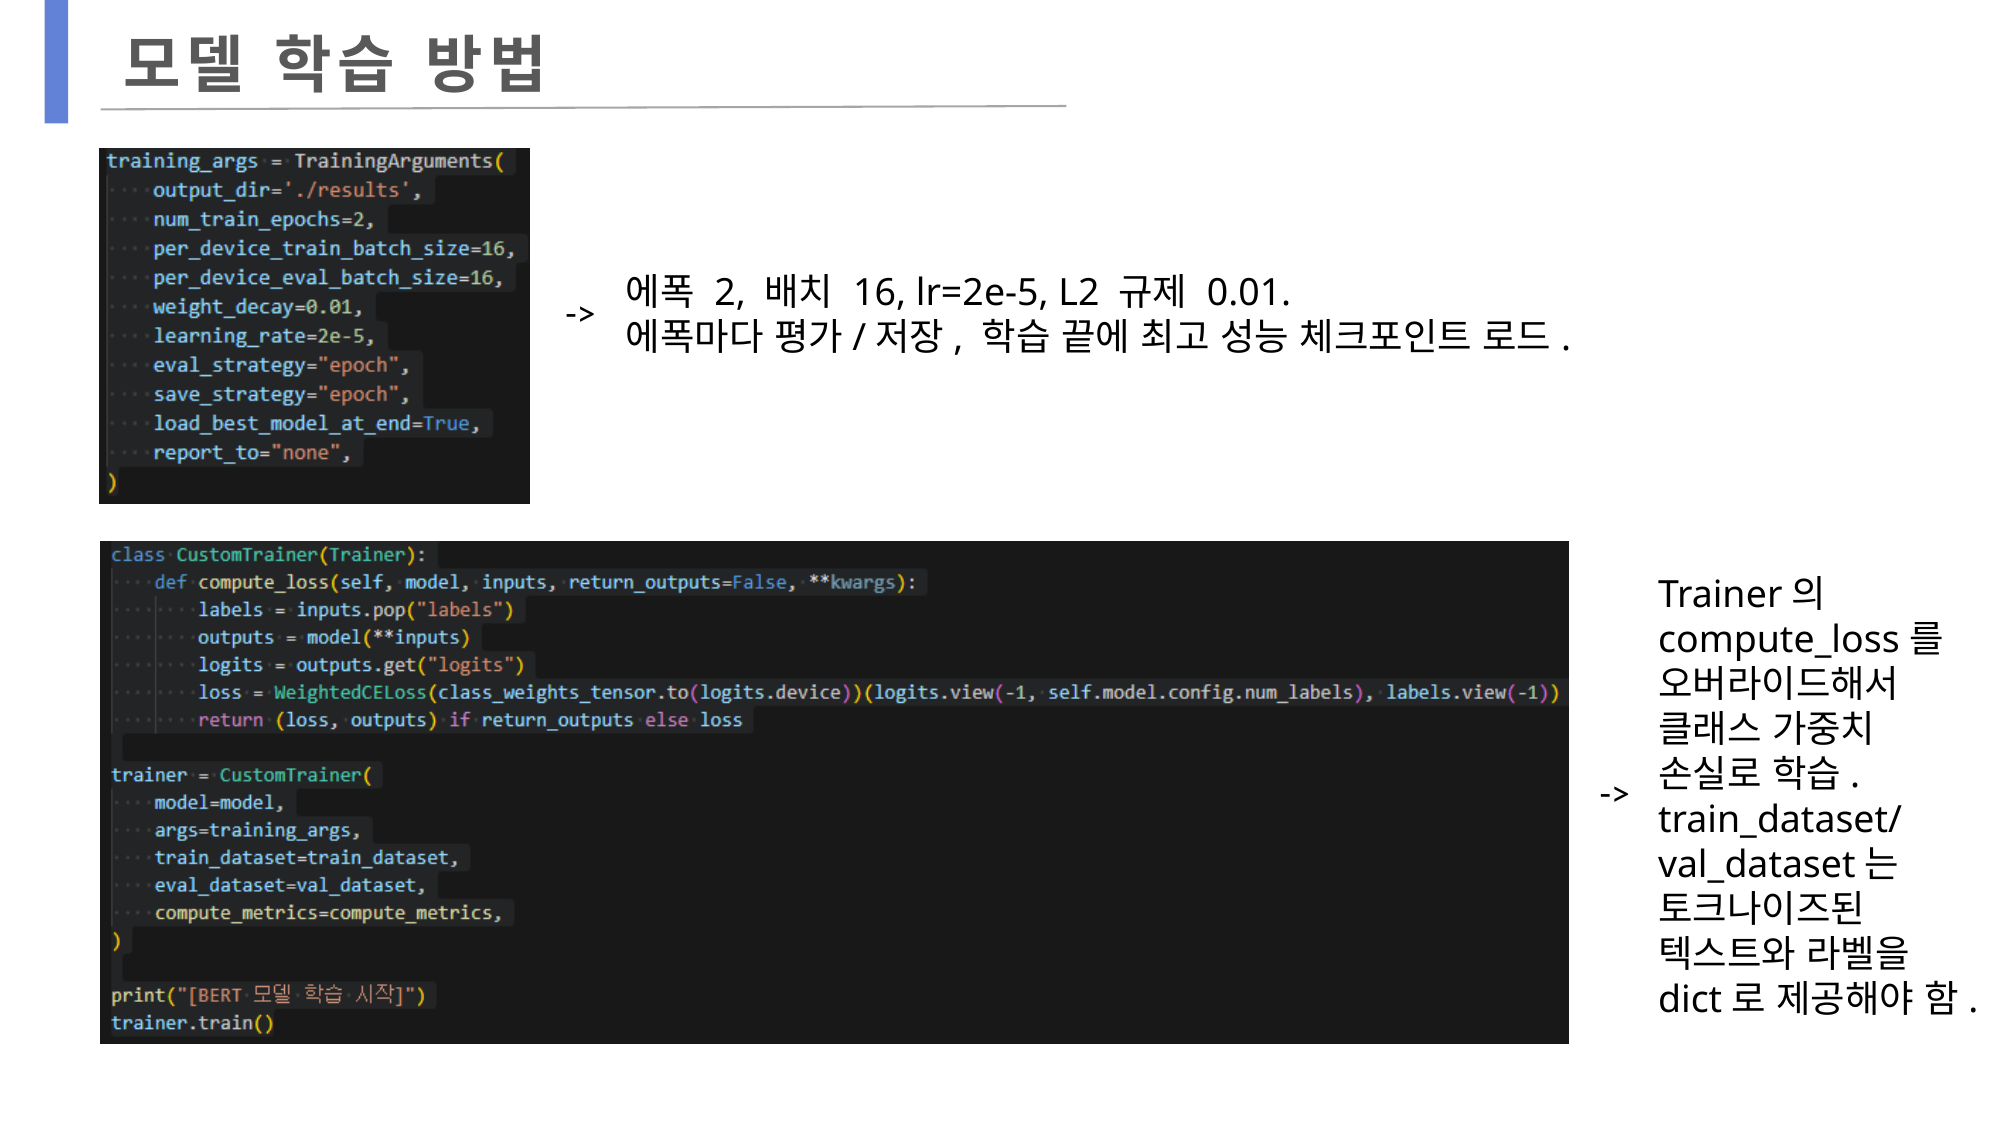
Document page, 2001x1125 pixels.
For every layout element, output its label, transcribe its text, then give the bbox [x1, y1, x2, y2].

text_box -> [1584, 761, 1643, 822]
text_box [43, 0, 70, 125]
text_box -> [550, 281, 610, 342]
picture [99, 540, 1570, 1044]
picture [99, 148, 531, 504]
text_box Trainer의 compute_loss를 오버라이드해서 클래스 가중치 손실로 학습. train_dataset/val_dataset는 토크나이즈된 텍스트와 라벨을 dict로 제공해야 함. [1643, 562, 2000, 1118]
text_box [100, 105, 1067, 110]
text_box 모델 학습 방법 [108, 17, 755, 103]
text_box 에폭 2, 배치 16, lr=2e-5, L2 규제 0.01. 에폭마다 평가/저장, 학습 끝에 최고 성능 체크포인트 로드. [610, 260, 1646, 411]
